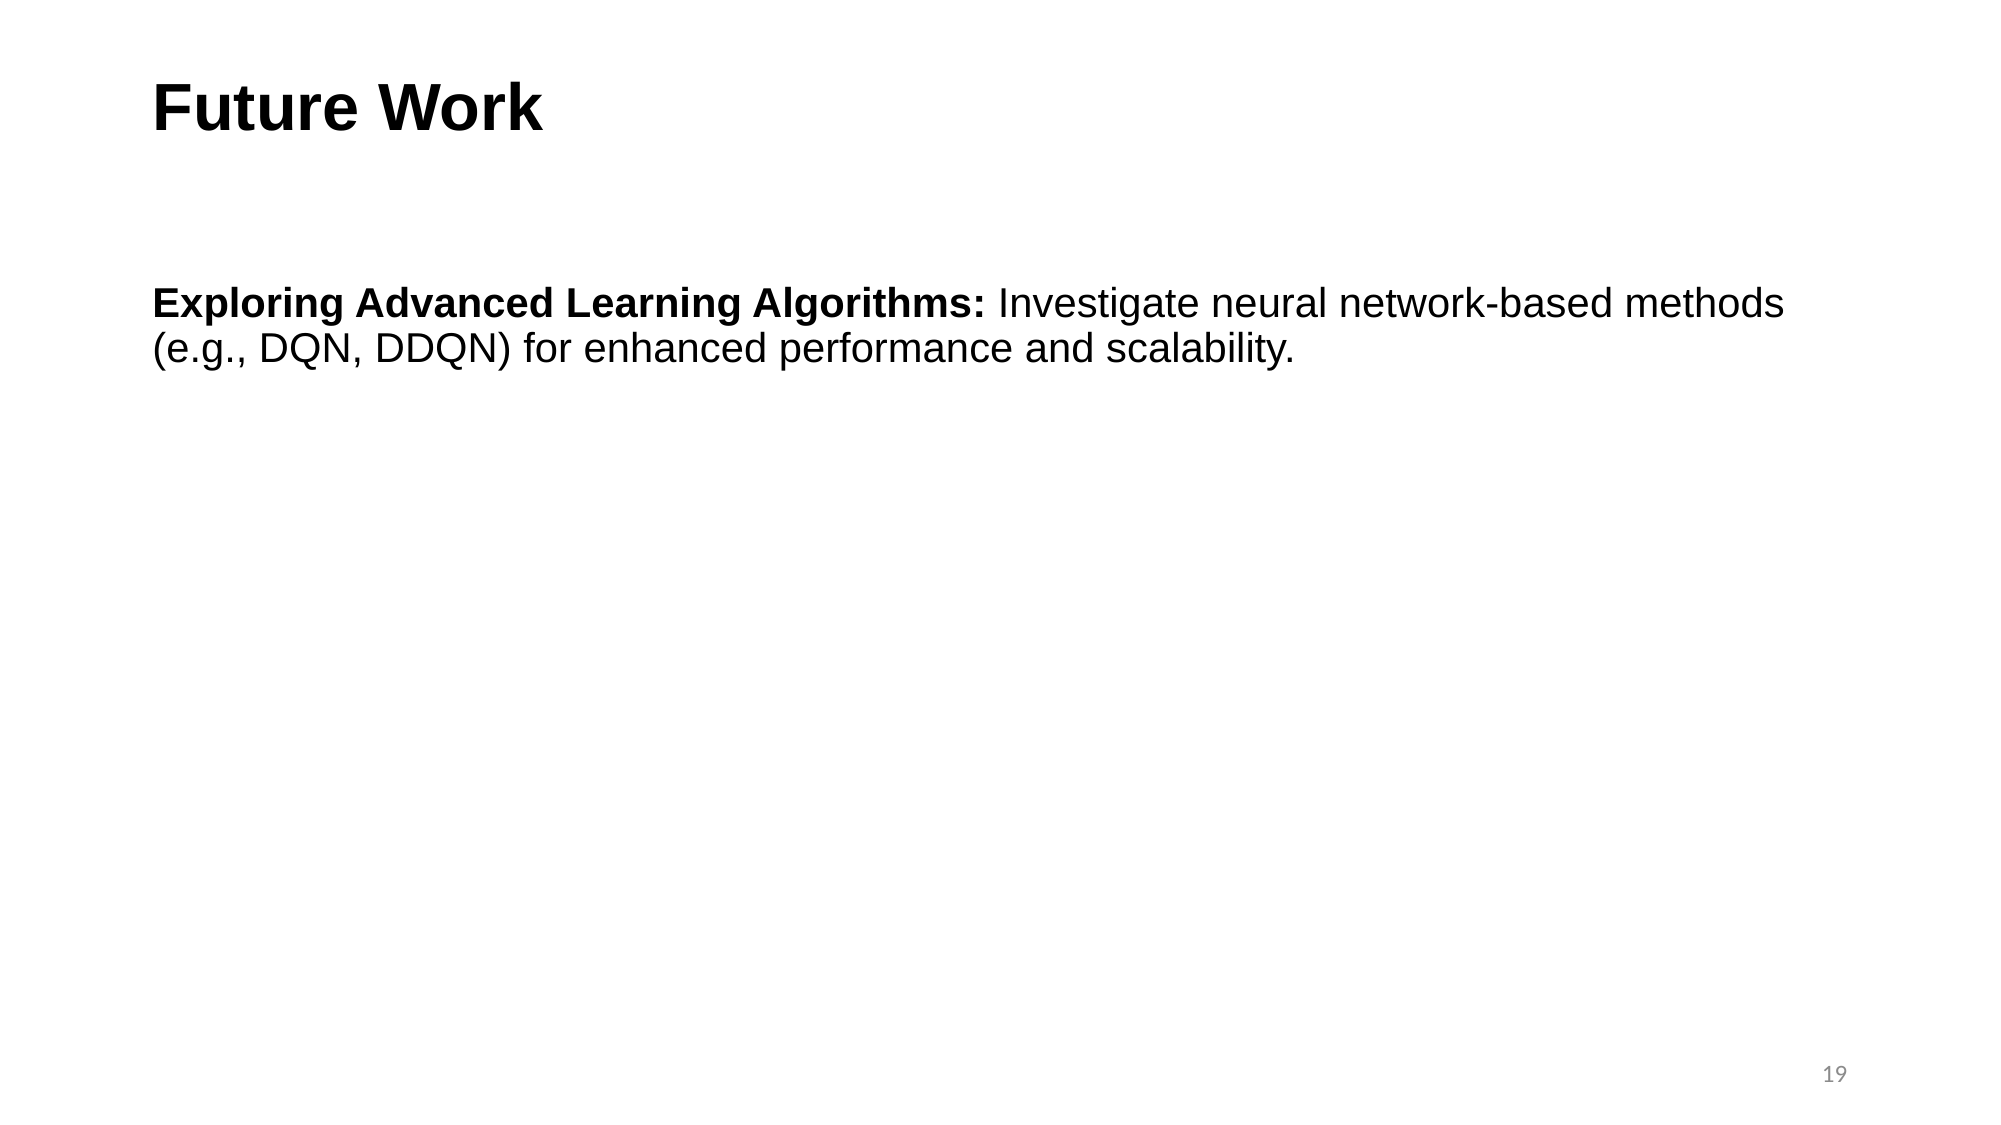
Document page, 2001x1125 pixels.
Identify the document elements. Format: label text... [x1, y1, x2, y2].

slide_number 19 [1412, 1042, 1863, 1103]
title Future Work [137, 0, 1863, 202]
list Exploring Advanced Learning Algorithms: Investigate neural network-based methods (e.g., DQN, DDQN) for enhanced performance and scalability. [137, 202, 1863, 917]
